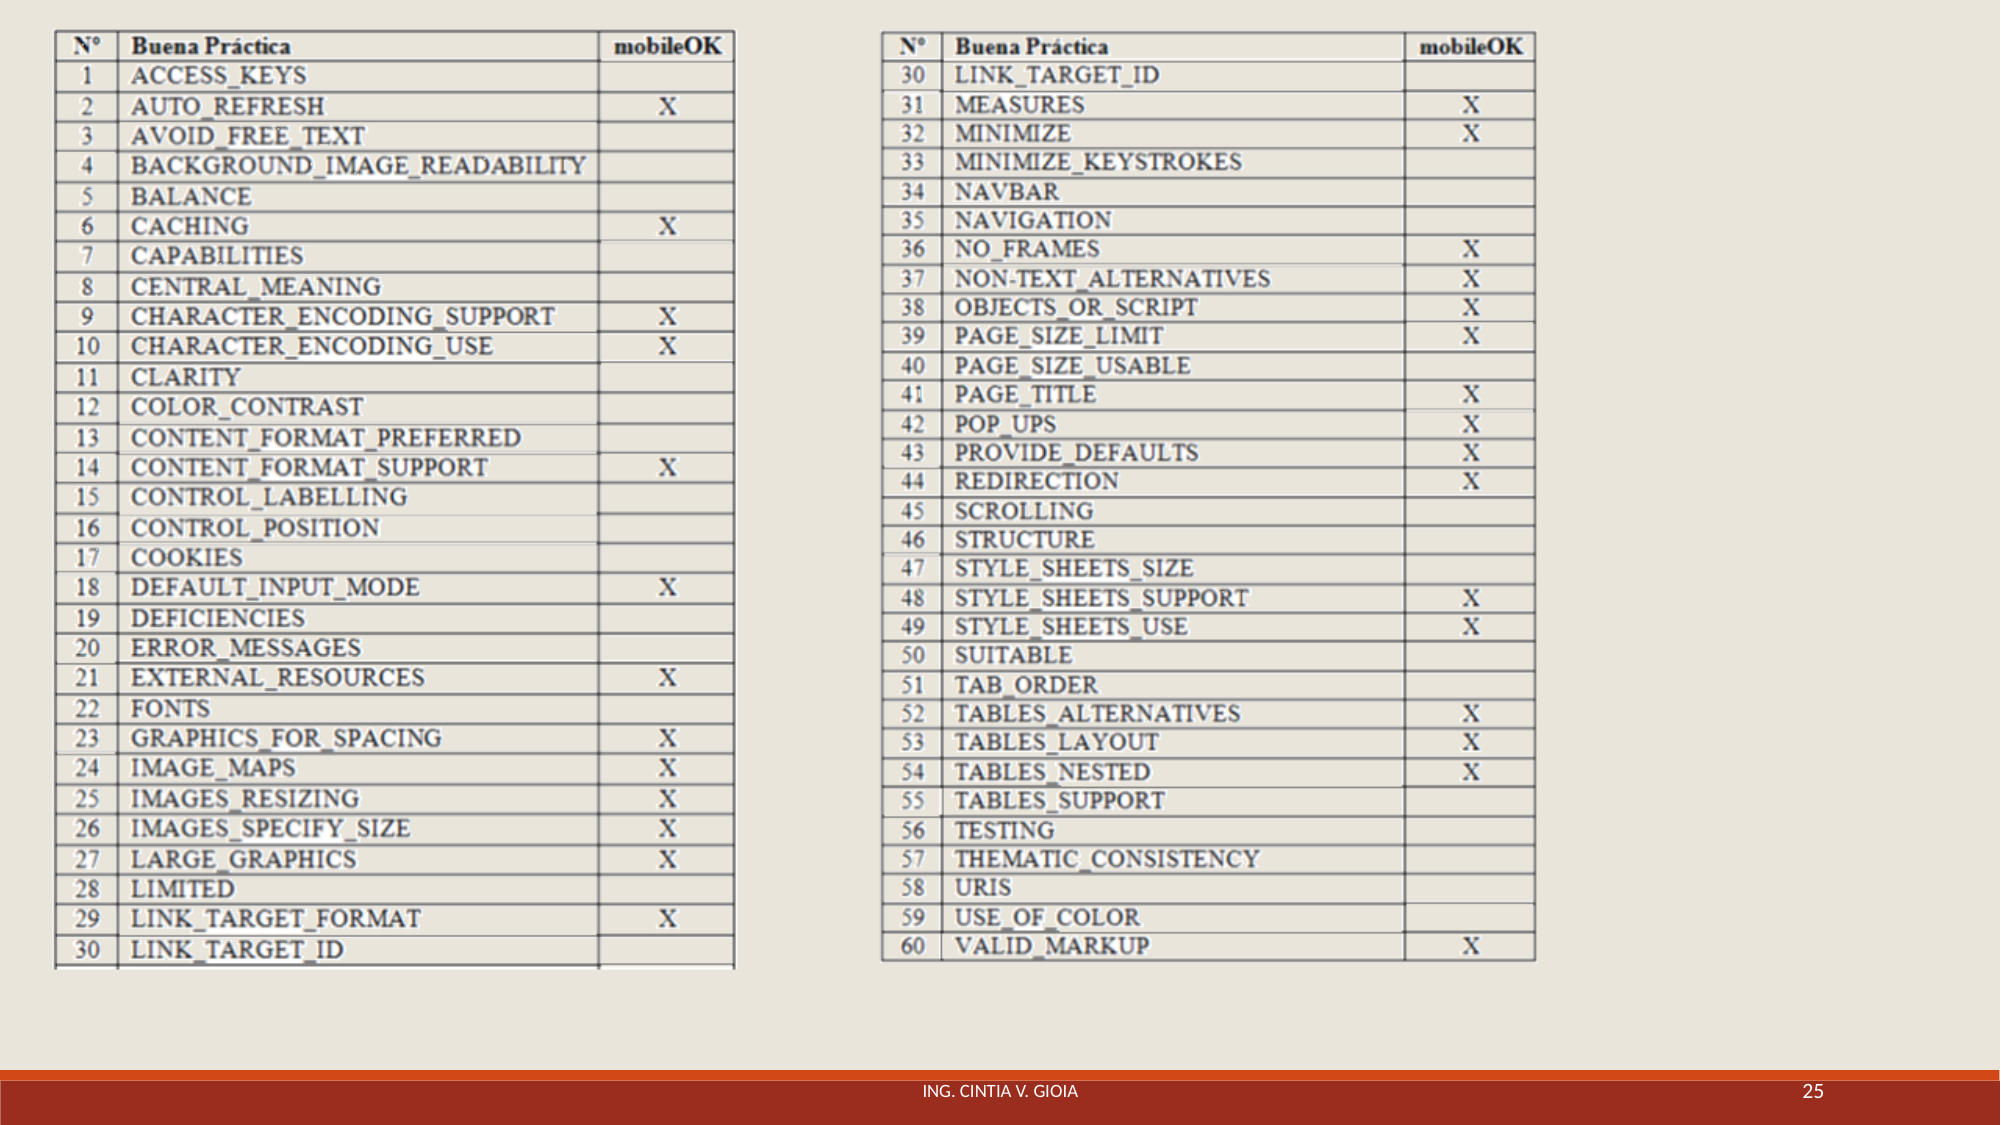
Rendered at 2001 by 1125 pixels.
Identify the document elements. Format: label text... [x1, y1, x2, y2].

footer Ing. Cintia V. Gioia [604, 1059, 1396, 1120]
slide_number 25 [1624, 1059, 1840, 1120]
picture [48, 15, 1572, 974]
